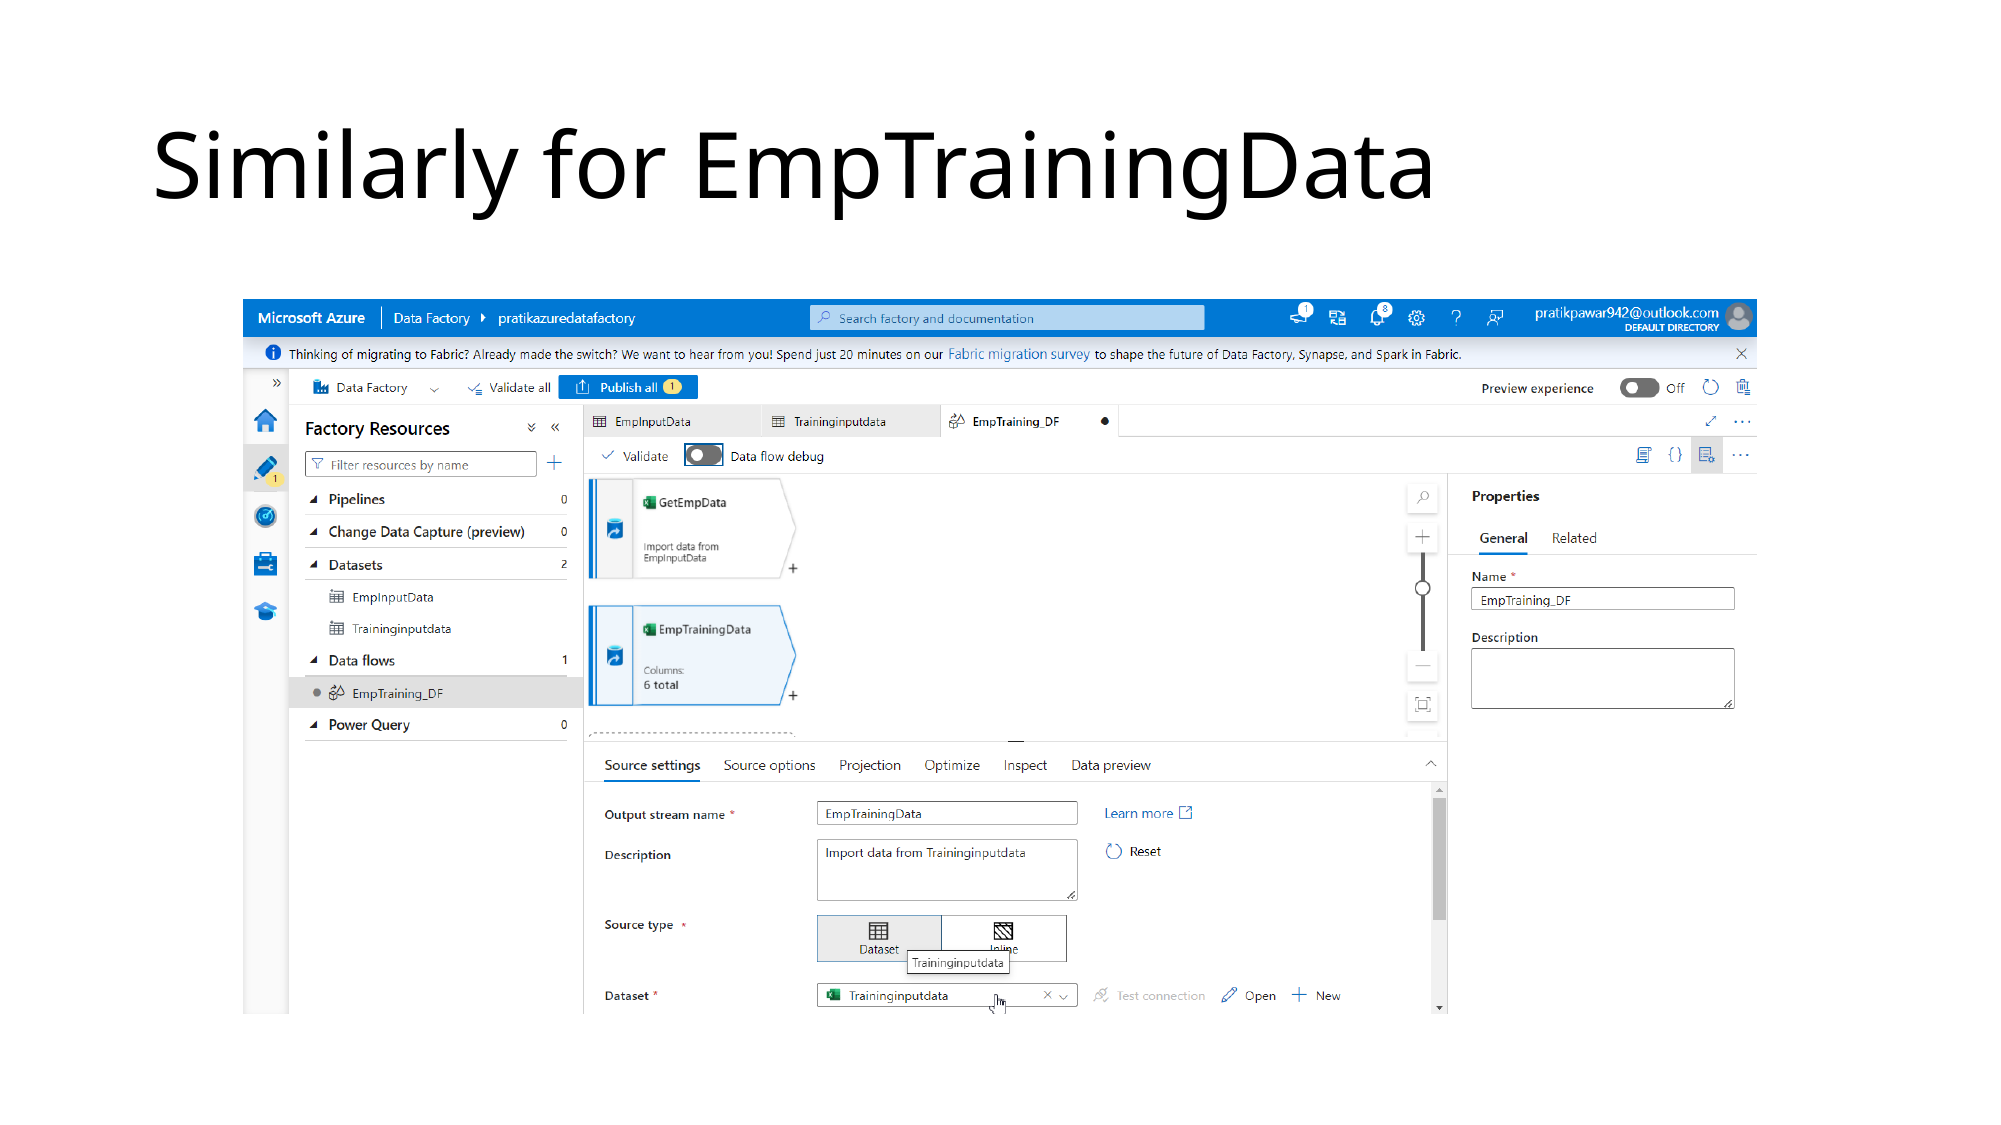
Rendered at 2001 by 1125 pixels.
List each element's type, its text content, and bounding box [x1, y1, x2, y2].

title Similarly for EmpTrainingData [137, 59, 1863, 278]
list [243, 299, 1757, 1014]
